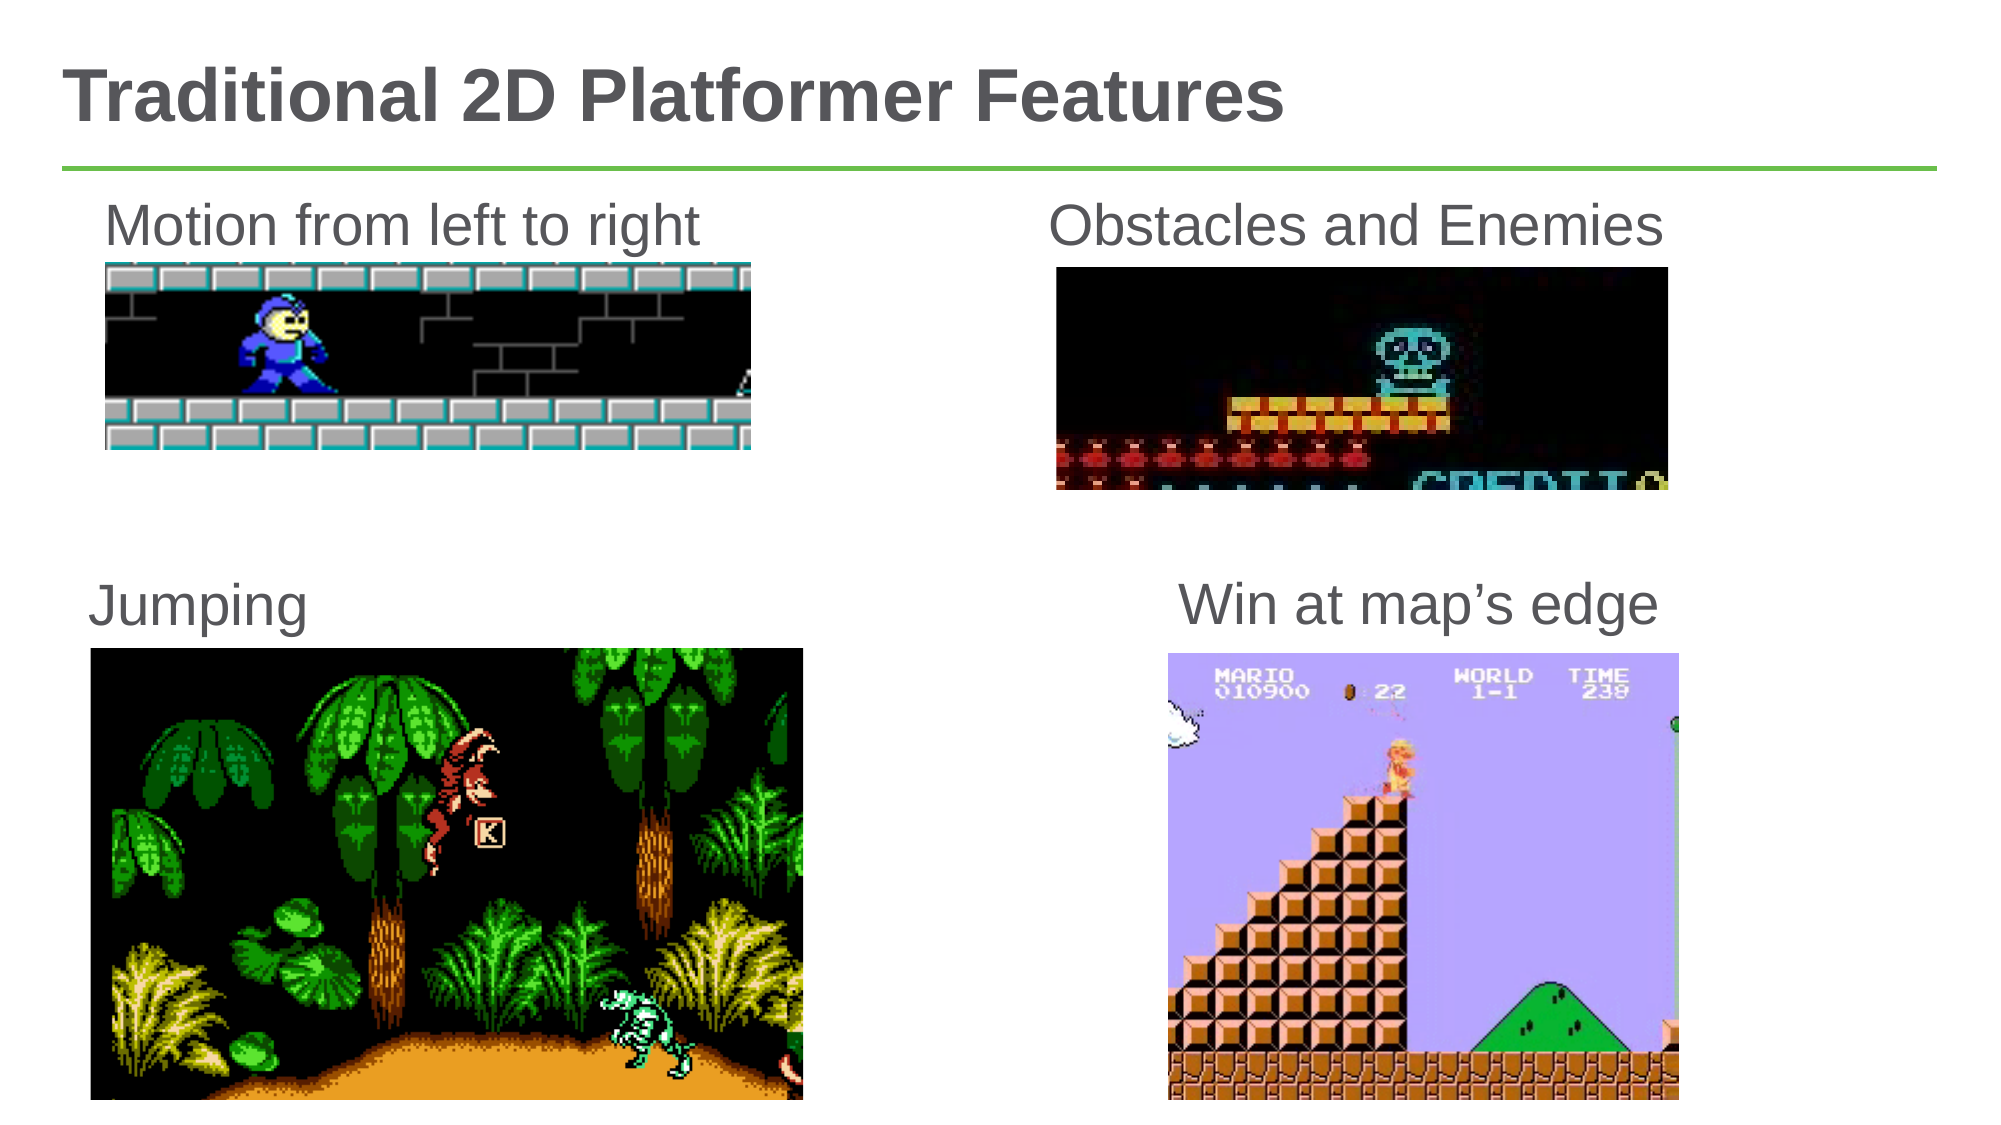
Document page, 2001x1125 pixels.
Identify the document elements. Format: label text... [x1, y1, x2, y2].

picture [90, 648, 804, 1100]
picture [1168, 653, 1679, 1100]
picture [105, 262, 751, 450]
title Traditional 2D Platformer Features [62, 37, 1938, 150]
picture [1056, 267, 1669, 490]
text_box Obstacles and Enemies Win at map’s edge [924, 187, 1938, 1069]
list Motion from left to right Jumping [62, 187, 794, 1050]
